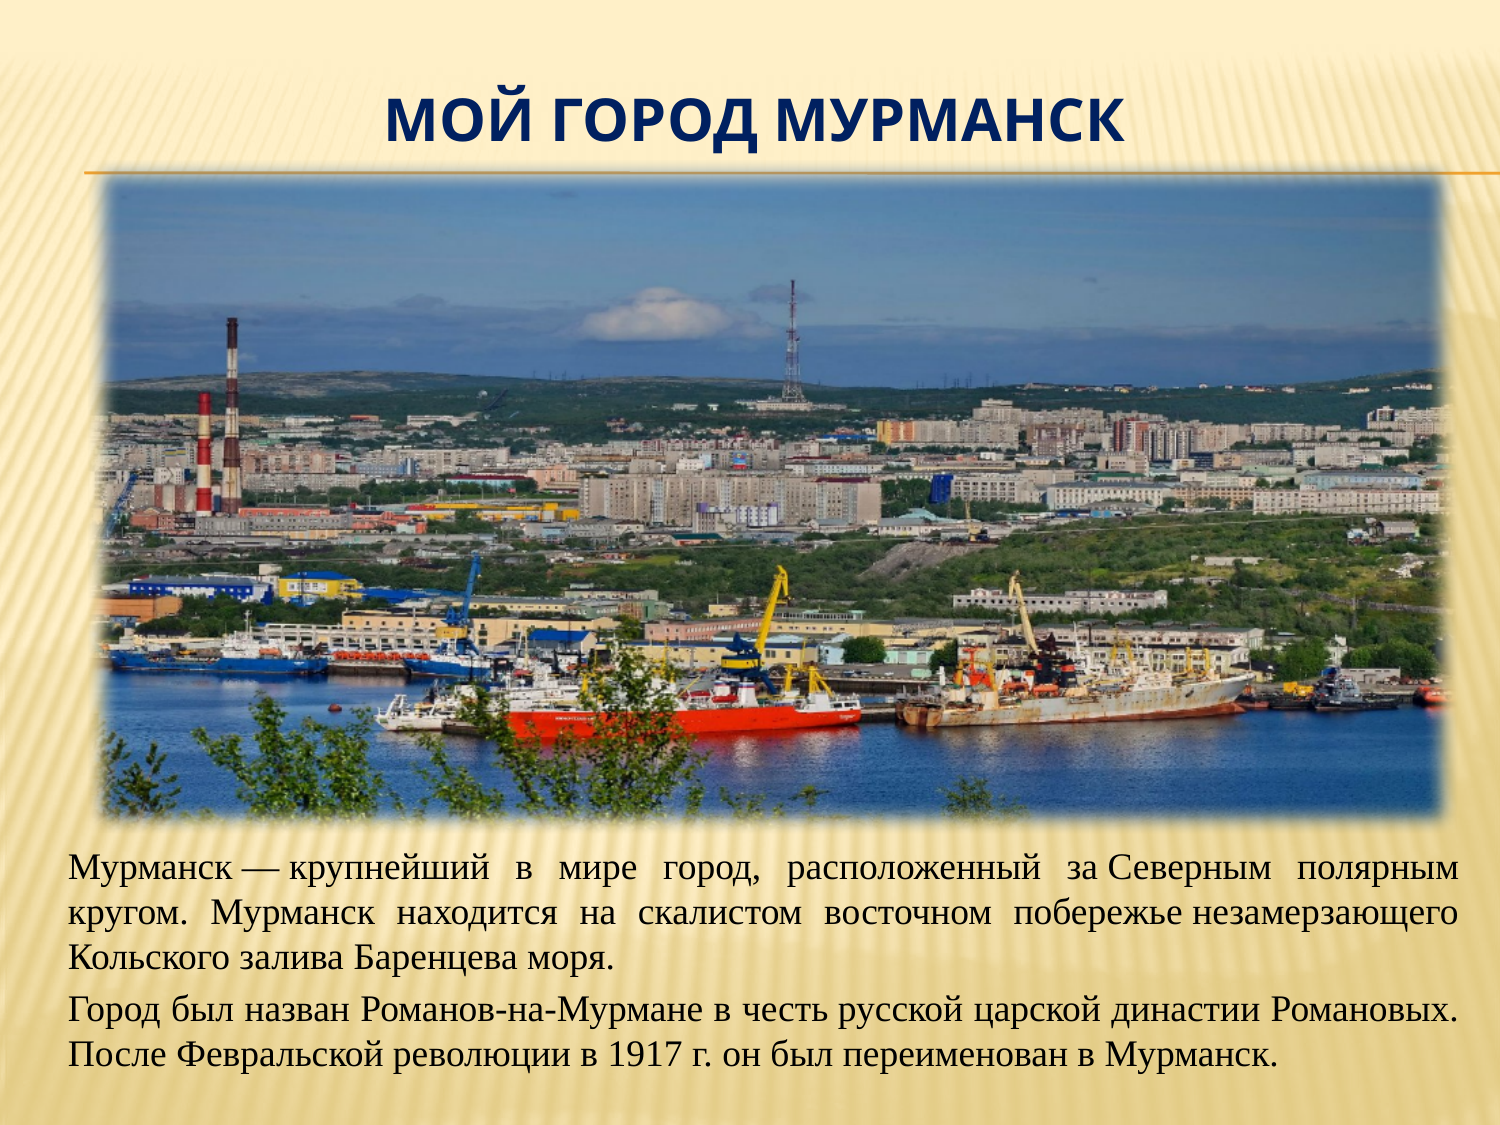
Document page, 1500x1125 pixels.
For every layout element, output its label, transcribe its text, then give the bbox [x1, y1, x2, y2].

picture [88, 160, 1460, 835]
title Мой Город Мурманск [50, 75, 1475, 161]
list Мурманск — крупнейший в мире город, расположенный за Северным полярным кругом. Мурманск находится на скалистом восточном побережье незамерзающего Кольского залива Баренцева моря. Город был назван Романов-на-Мурмане в честь русской царской династии Романовых. После Февральской революции в 1917 г. он был переименован в Мурманск. [53, 834, 1475, 1094]
